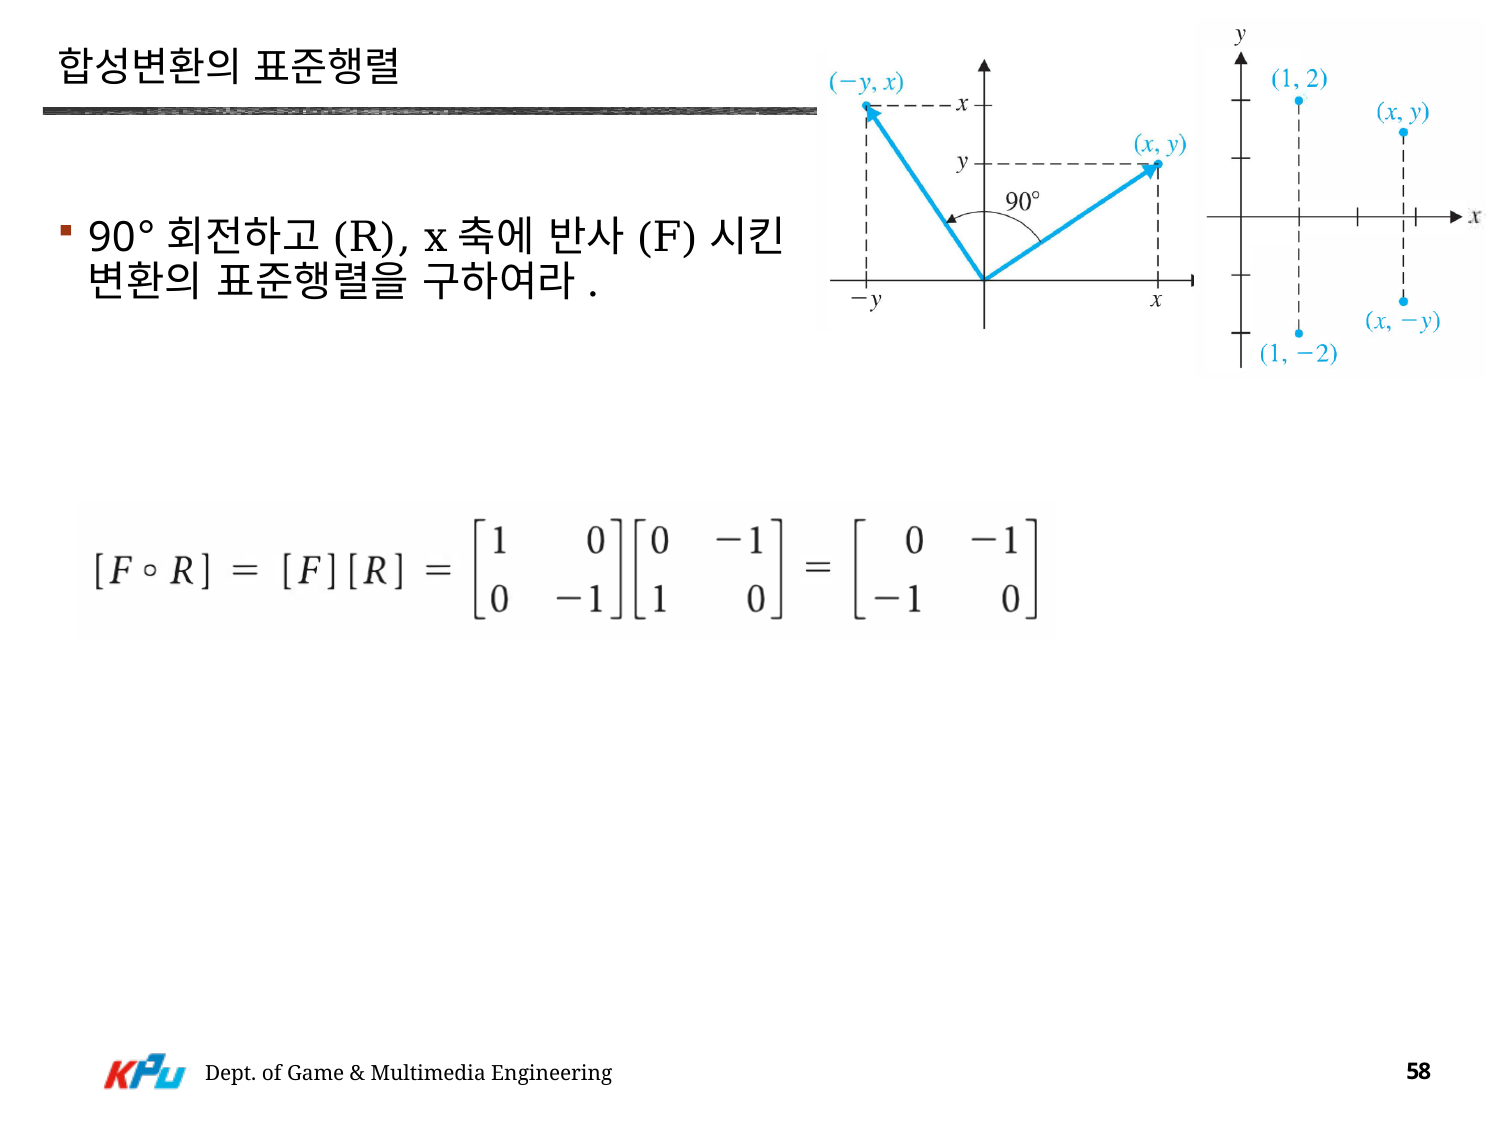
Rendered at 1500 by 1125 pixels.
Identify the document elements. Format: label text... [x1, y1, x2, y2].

title 합성변환의 표준행렬 [42, 39, 1194, 98]
picture [817, 18, 1486, 378]
picture [92, 1030, 191, 1120]
picture [76, 501, 1056, 639]
footer Dept. of Game & Multimedia Engineering [190, 1042, 879, 1103]
slide_number 58 [1379, 1042, 1459, 1103]
list 90°회전하고(R), x축에 반사(F)시킨 변환의 표준행렬을 구하여라. [42, 207, 813, 1013]
